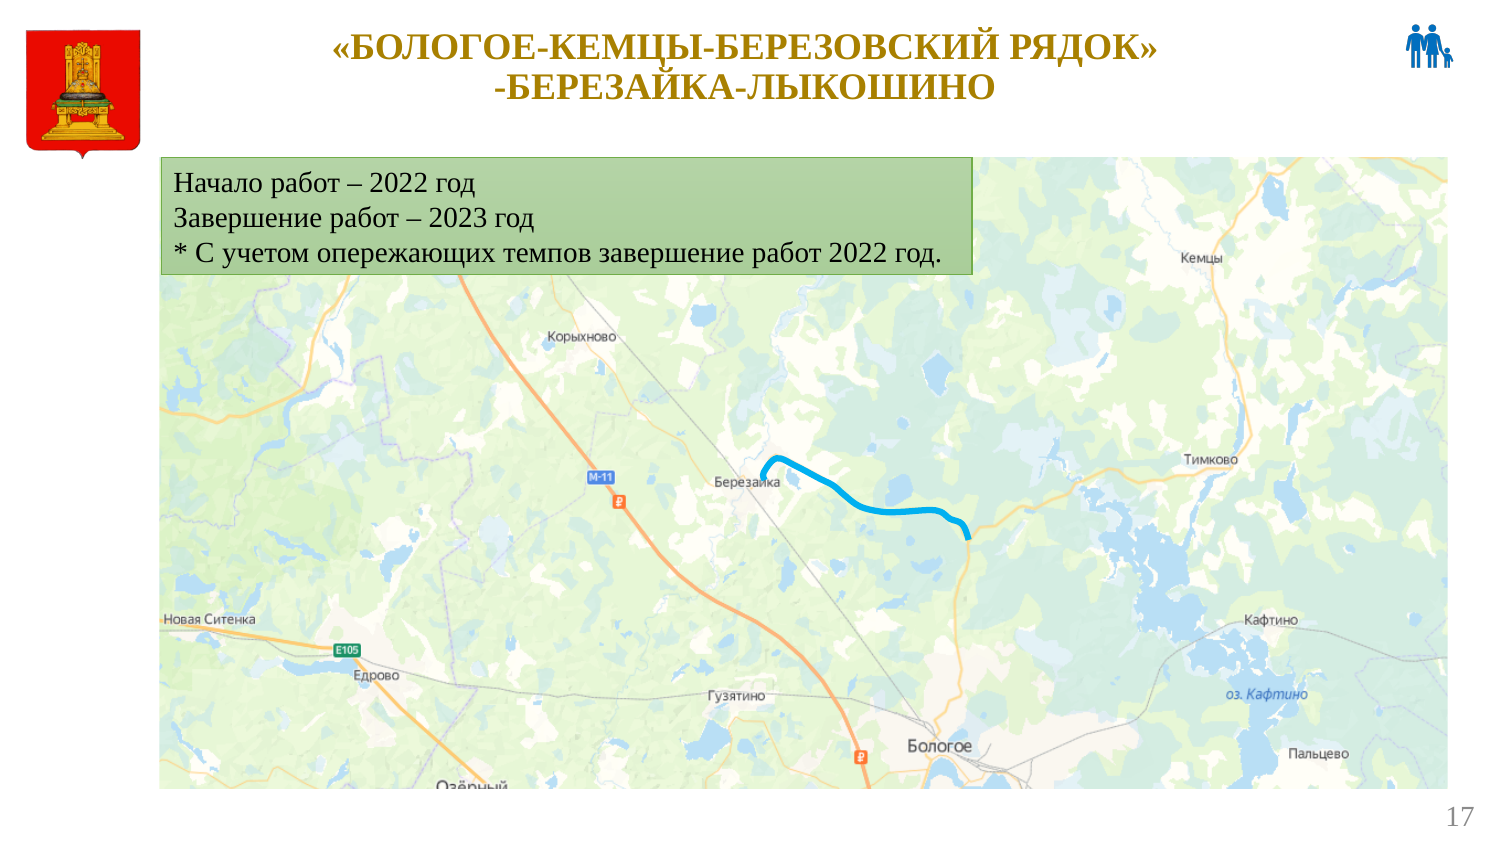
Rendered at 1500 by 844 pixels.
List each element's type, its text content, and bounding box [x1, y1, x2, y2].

picture [23, 23, 148, 166]
title «БОЛОГОЕ-КЕМЦЫ-БЕРЕЗОВСКИЙ РЯДОК» -БЕРЕЗАЙКА-ЛЫКОШИНО [159, 32, 1332, 103]
picture [159, 157, 1448, 789]
slide_number 17 [1139, 792, 1490, 838]
picture [1403, 20, 1456, 72]
